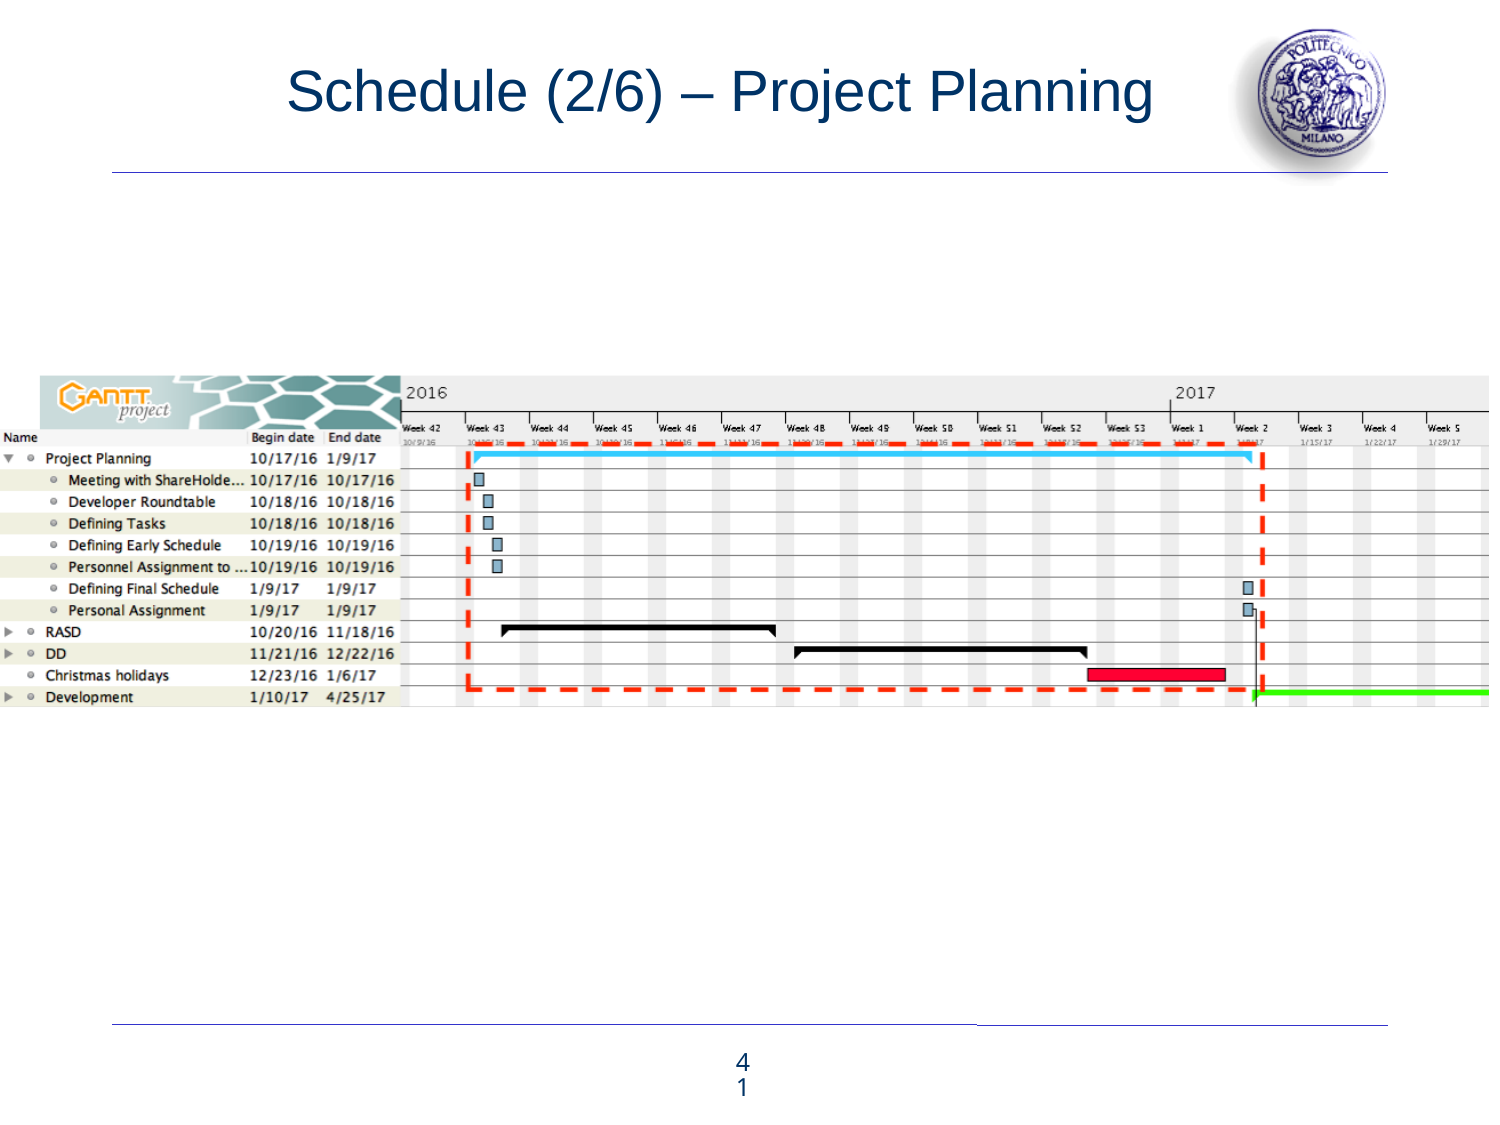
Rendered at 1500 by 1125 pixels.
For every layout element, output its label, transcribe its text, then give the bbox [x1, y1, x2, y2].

slide_number 41 [727, 1039, 773, 1085]
title Schedule (2/6) – Project Planning [278, 18, 1211, 157]
picture [1228, 16, 1416, 186]
picture [0, 321, 1489, 708]
